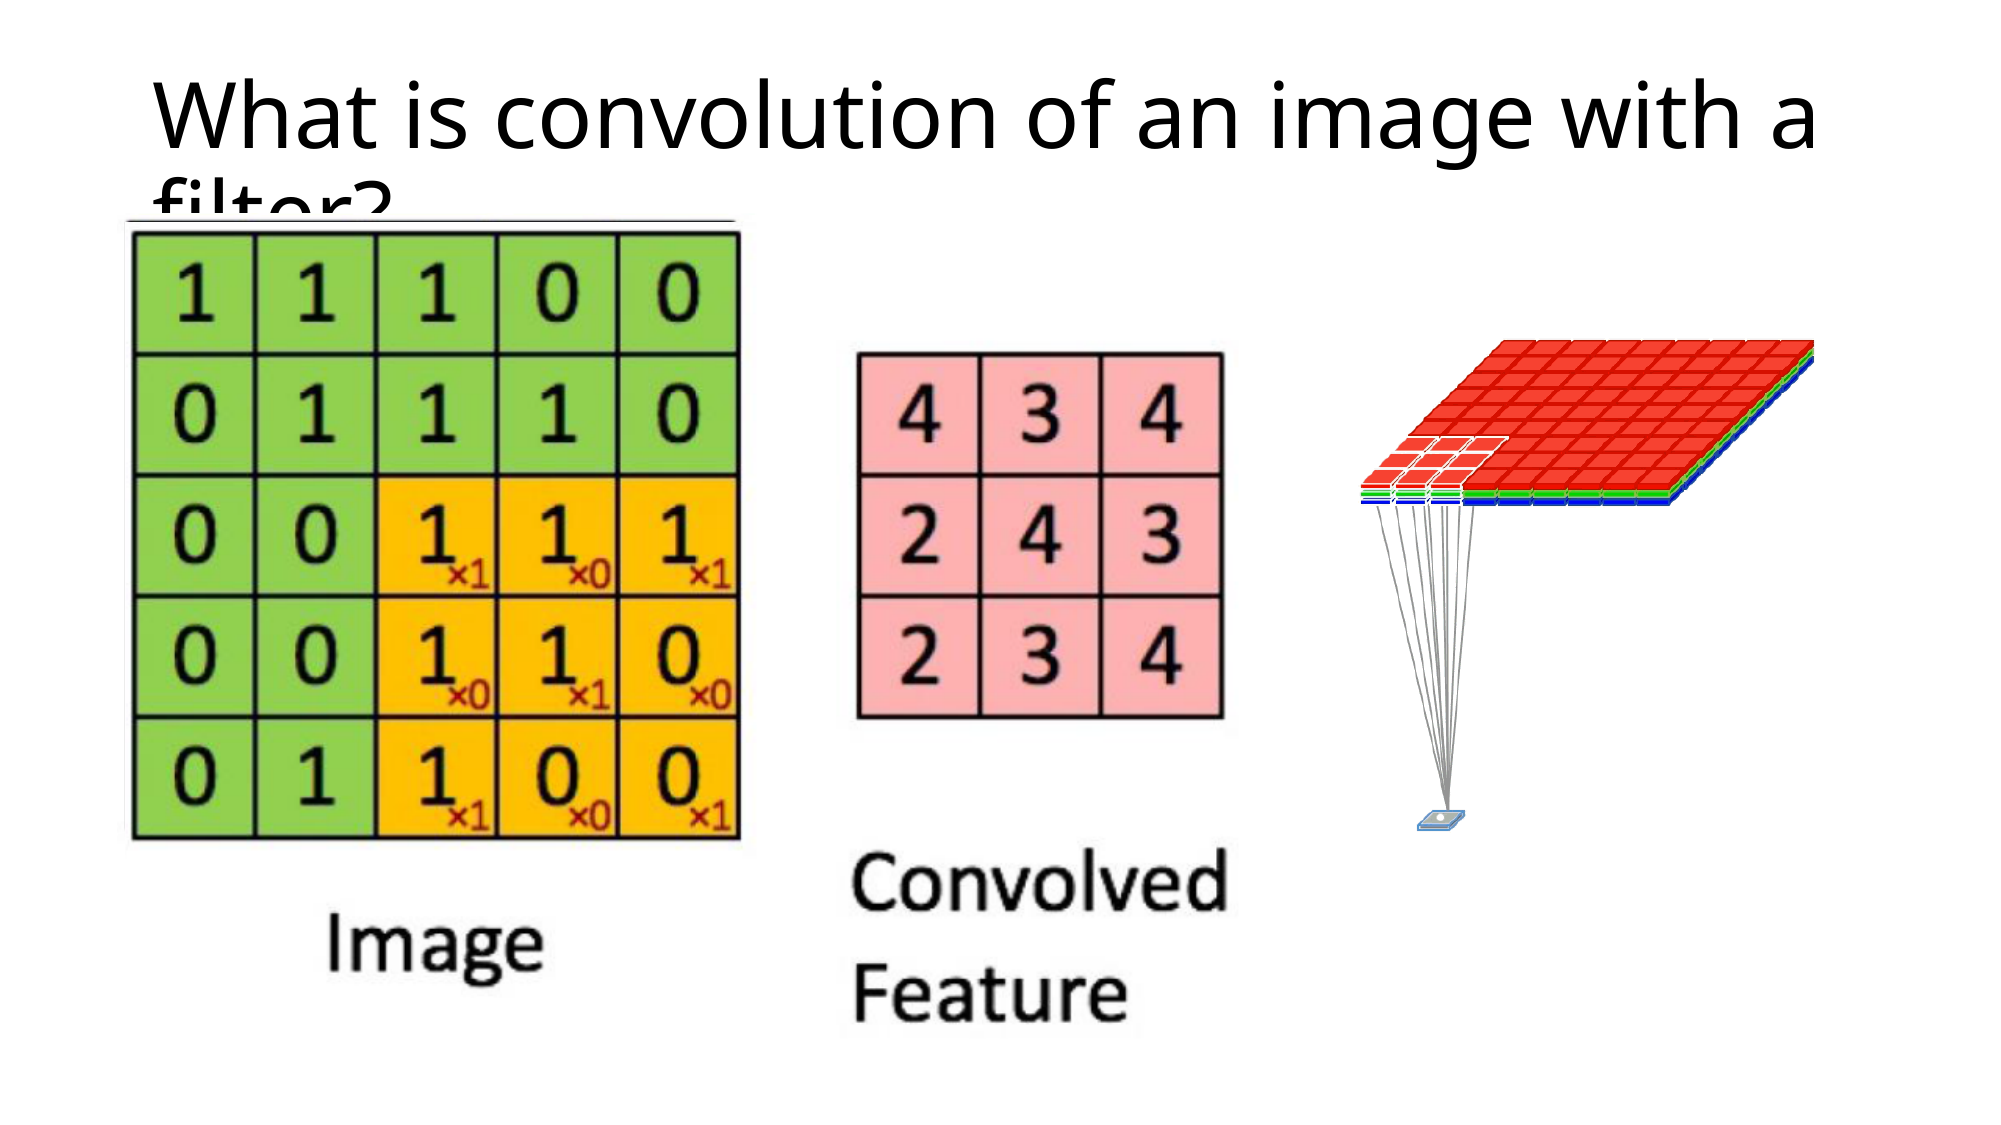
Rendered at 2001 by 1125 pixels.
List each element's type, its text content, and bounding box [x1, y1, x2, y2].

picture [1313, 299, 1850, 1014]
picture [117, 213, 1248, 1109]
title What is convolution of an image with a filter? [137, 59, 1863, 278]
